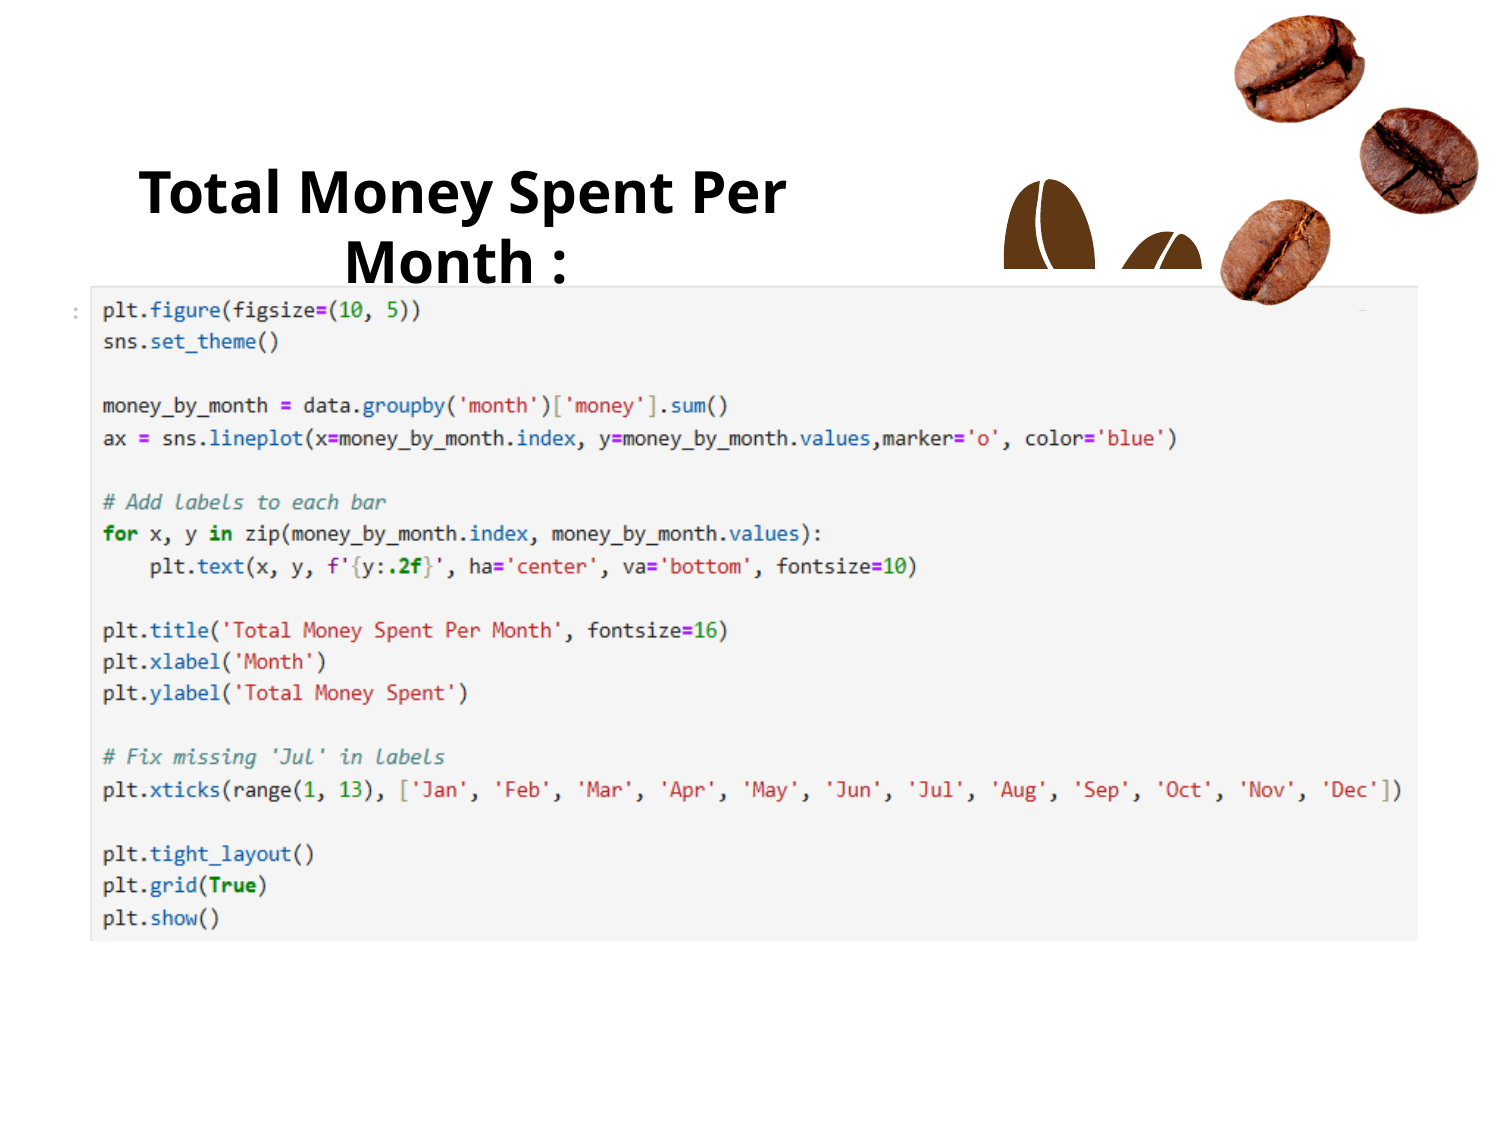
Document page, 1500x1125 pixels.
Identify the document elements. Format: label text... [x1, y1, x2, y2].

picture [73, 0, 1500, 942]
text_box Total Money Spent Per Month : [57, 148, 869, 303]
